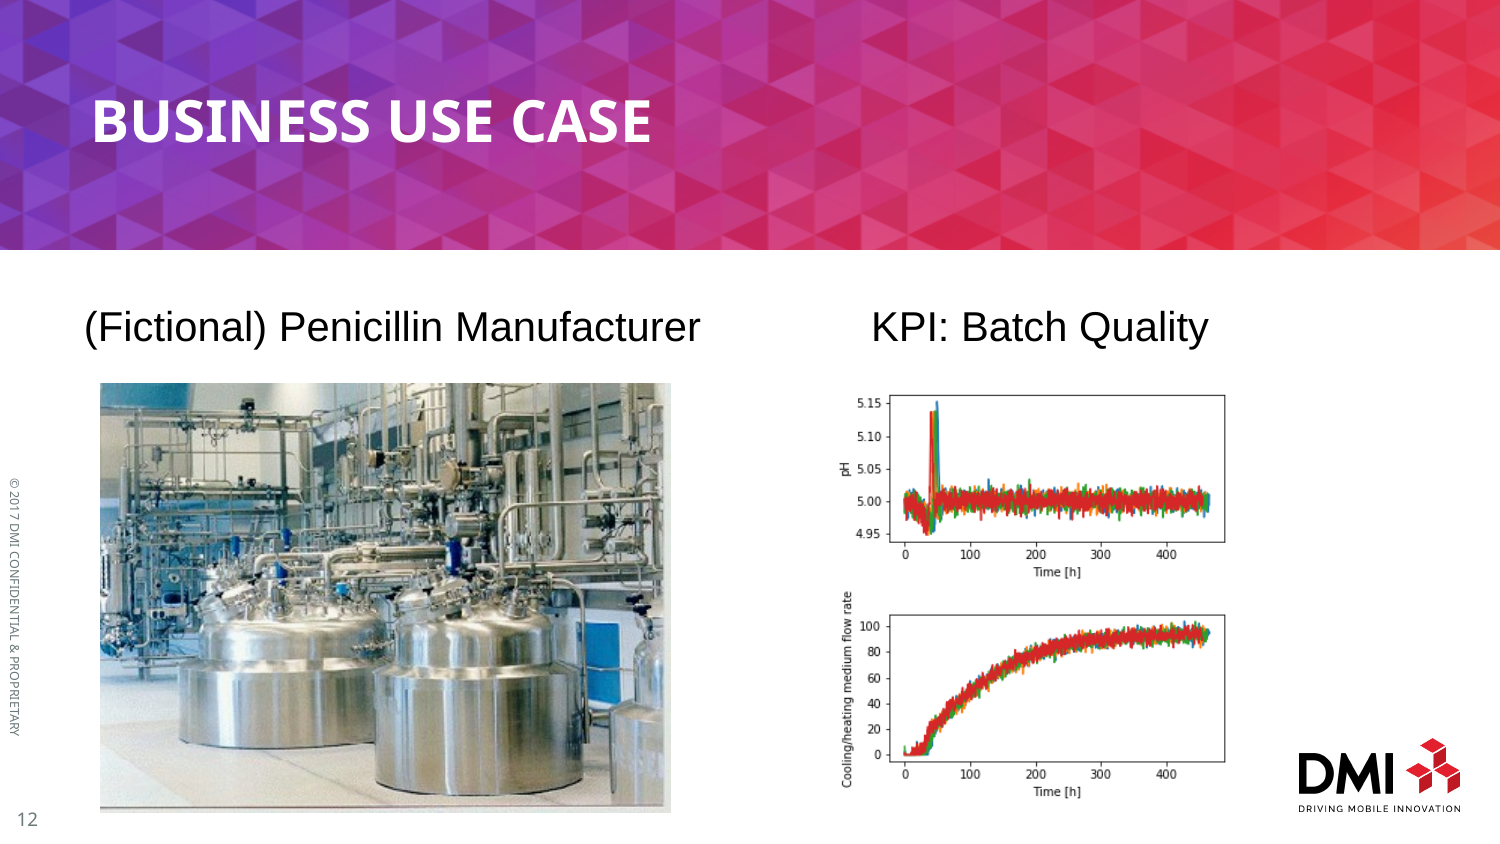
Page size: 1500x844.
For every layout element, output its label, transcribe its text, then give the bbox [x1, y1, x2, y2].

picture [100, 383, 672, 814]
picture [1299, 738, 1460, 812]
picture [0, 0, 1500, 250]
slide_number 12 [1, 798, 101, 844]
text_box KPI: Batch Quality [856, 292, 1225, 357]
title Business Use Case [75, 69, 1425, 326]
text_box (Fictional) Penicillin Manufacturer [69, 292, 717, 357]
picture [827, 383, 1238, 810]
